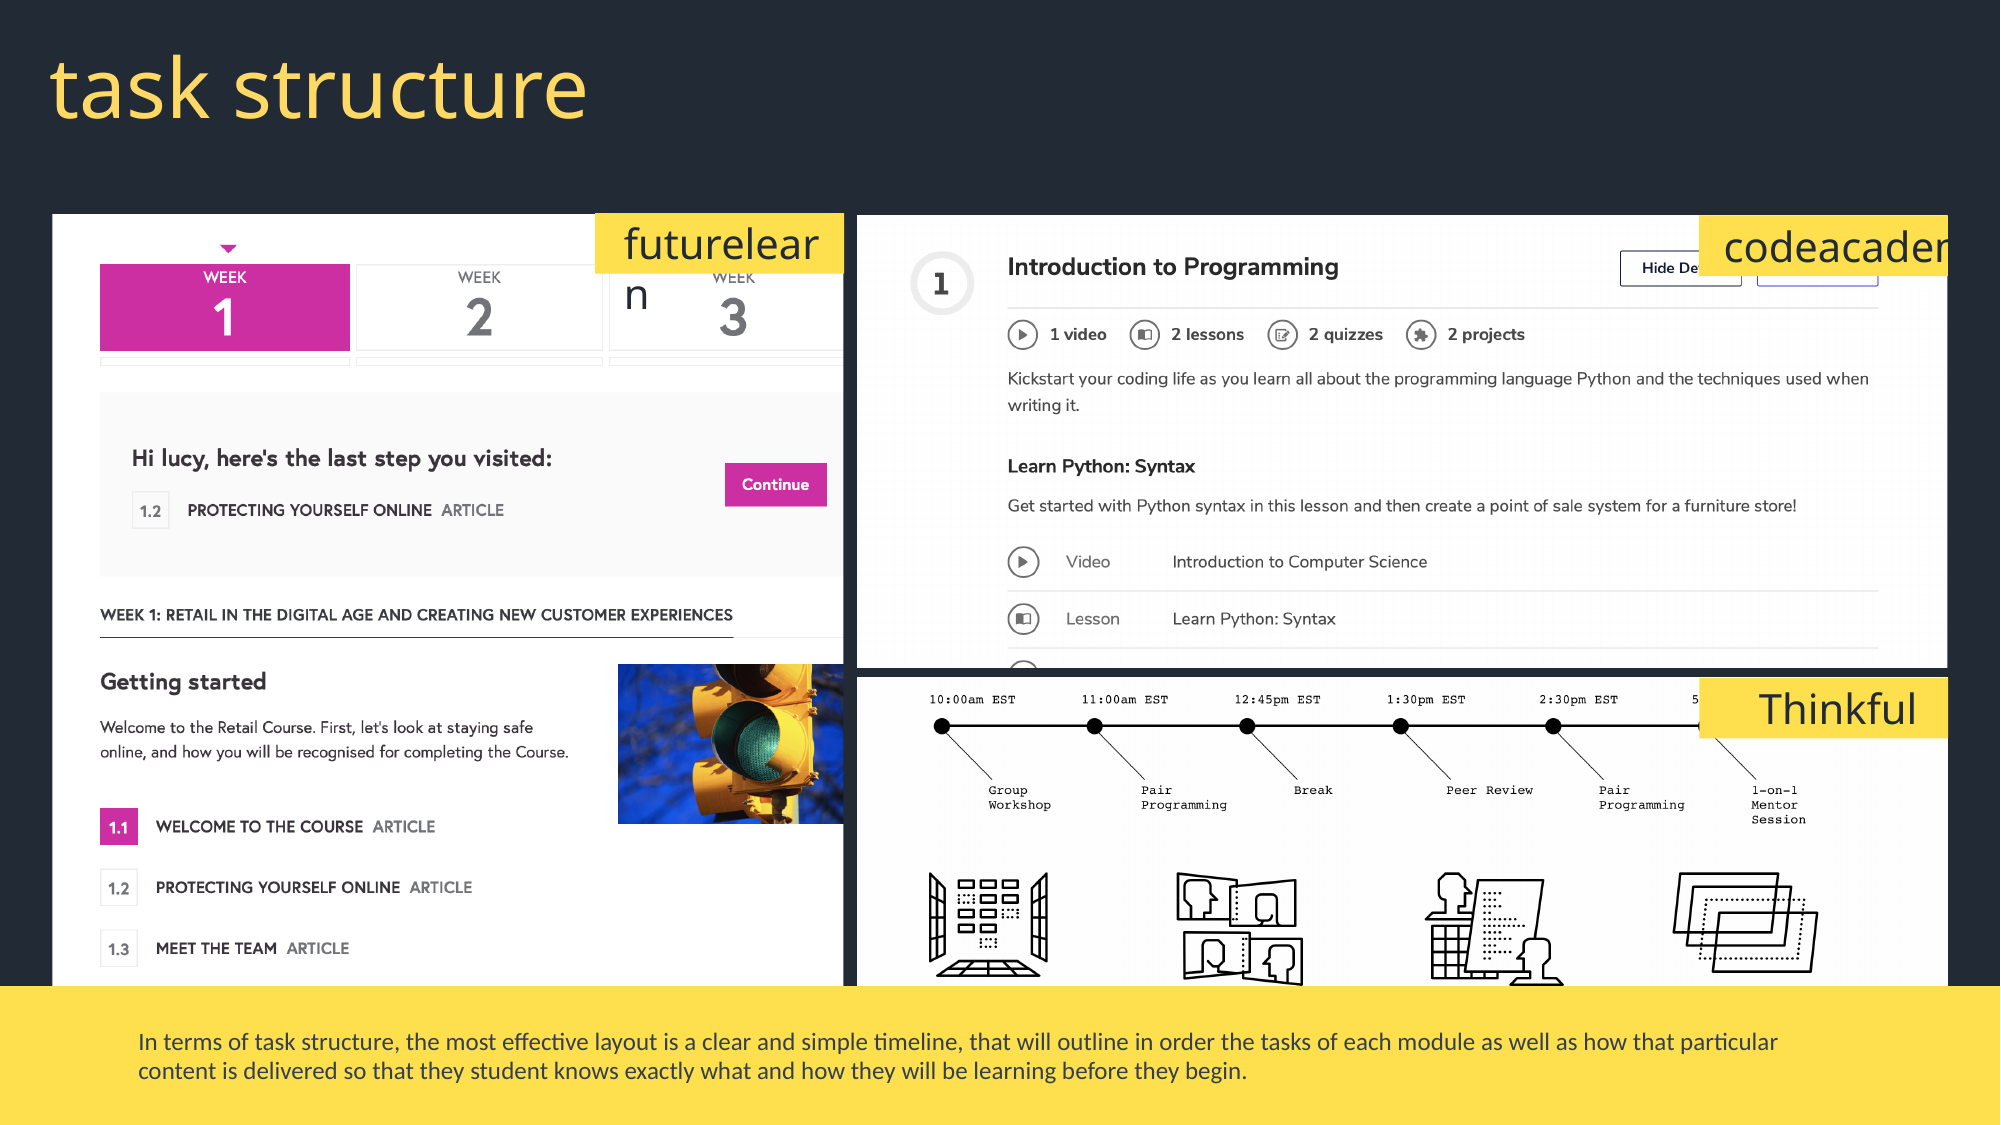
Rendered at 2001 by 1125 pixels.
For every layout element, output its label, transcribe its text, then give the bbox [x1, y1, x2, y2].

text_box [0, 985, 2000, 1125]
picture [857, 677, 1948, 1109]
picture [52, 214, 844, 1055]
text_box task structure [34, 27, 650, 143]
text_box futurelearn [608, 210, 849, 326]
text_box Thinkful [1744, 675, 2000, 741]
text_box In terms of task structure, the most effective layout is a clear and simple timeline, that will outline in order the tasks of each module as well as how that particular content is delivered so that they student knows exactly what and how they will be learning before they begin. [123, 1017, 857, 1093]
picture [857, 215, 1948, 668]
text_box codeacademy [1708, 213, 2000, 279]
